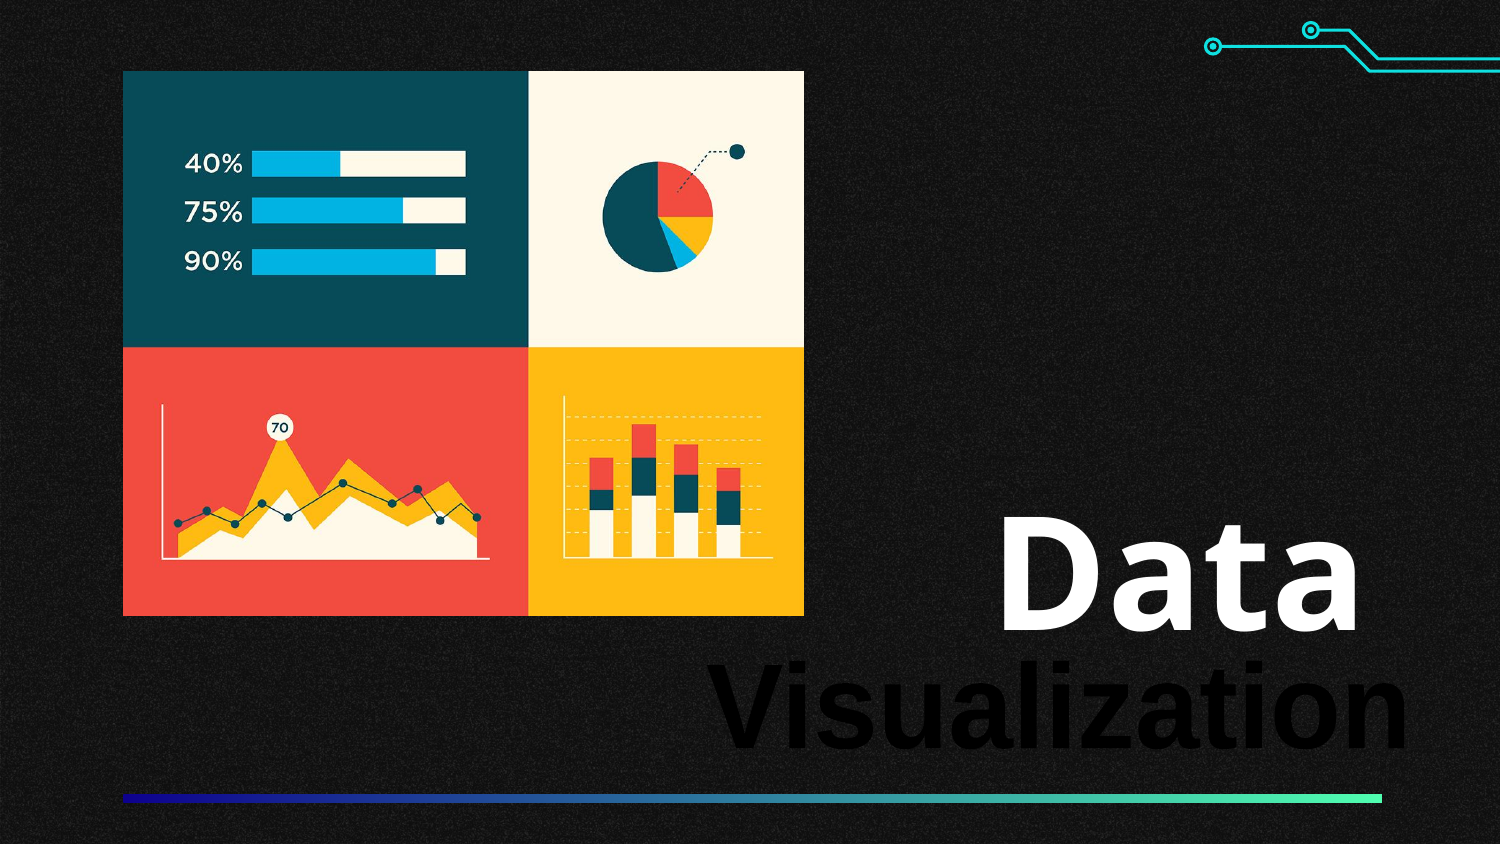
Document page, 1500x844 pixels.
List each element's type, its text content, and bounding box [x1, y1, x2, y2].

title Data [599, 472, 1382, 661]
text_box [1205, 22, 1500, 72]
text_box [123, 794, 1382, 803]
picture [123, 70, 805, 616]
